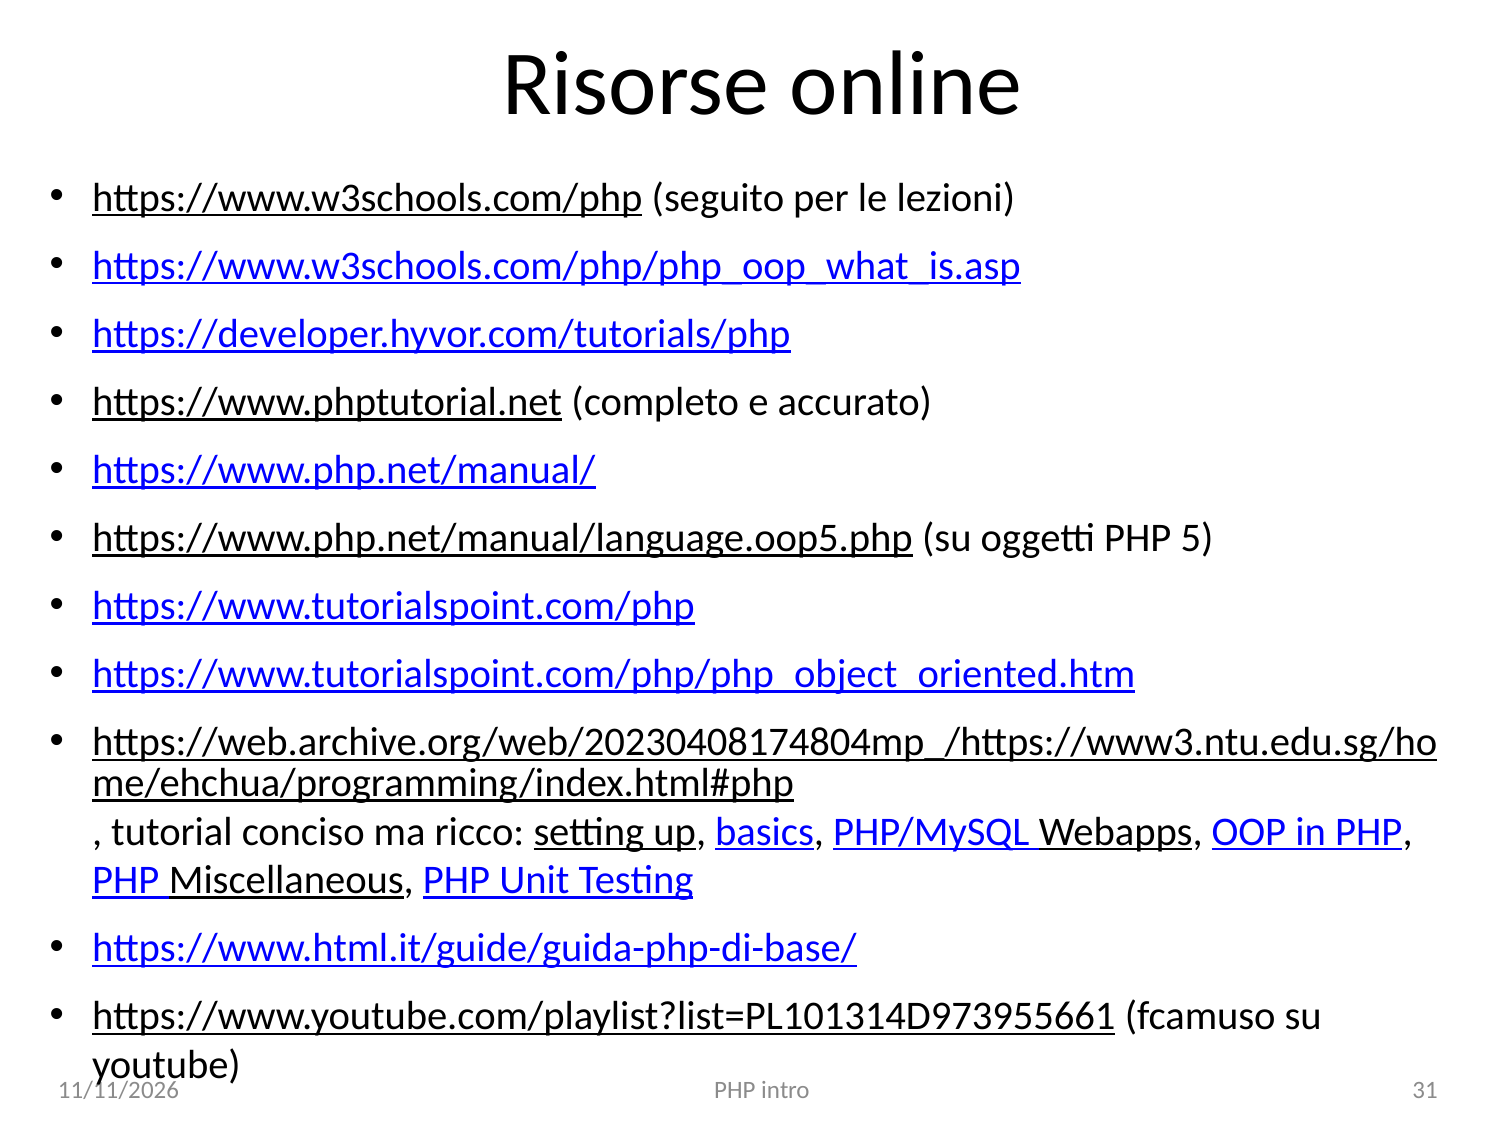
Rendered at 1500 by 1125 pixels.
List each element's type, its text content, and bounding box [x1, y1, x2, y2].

title Risorse online [58, 11, 1467, 144]
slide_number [42, 1058, 393, 1119]
list https://www.w3schools.com/php (seguito per le lezioni) https://www.w3schools.com/php/php_oop_what_is.asp https://developer.hyvor.com/tutorials/php https://www.phptutorial.net (completo e accurato) https://www.php.net/manual/ https://www.php.net/manual/language.oop5.php (su oggetti PHP 5) https://www.tutorialspoint.com/php https://www.tutorialspoint.com/php/php_object_oriented.htm https://web.archive.org/web/20230408174804mp_/https://www3.ntu.edu.sg/home/ehchua/programming/index.html#php, tutorial conciso ma ricco: setting up, basics, PHP/MySQL Webapps, OOP in PHP, PHP Miscellaneous, PHP Unit Testing https://www.html.it/guide/guida-php-di-base/ https://www.youtube.com/playlist?list=PL101314D973955661 (fcamuso su youtube) [33, 163, 1467, 1059]
slide_number 31 [1103, 1058, 1453, 1119]
footer PHP intro [524, 1058, 1000, 1119]
